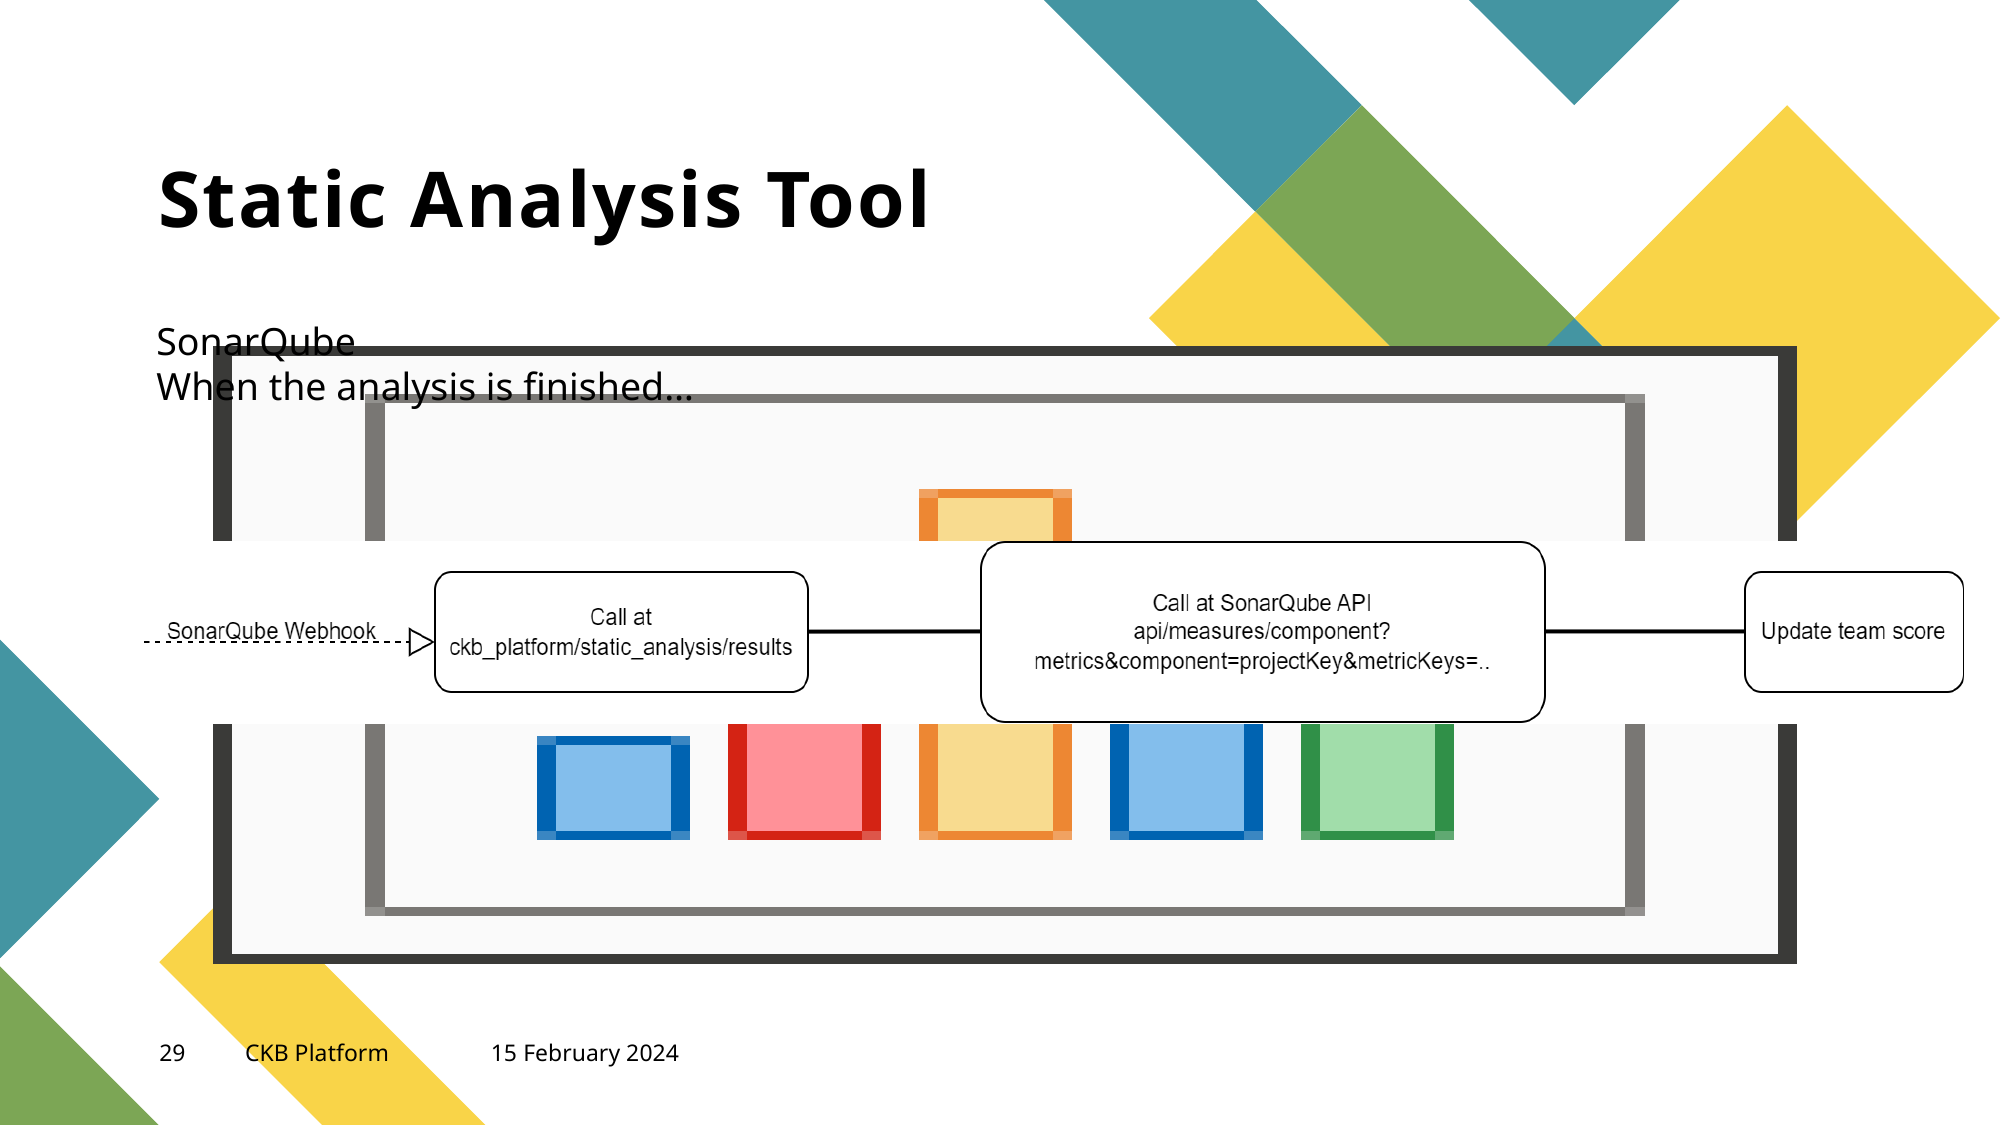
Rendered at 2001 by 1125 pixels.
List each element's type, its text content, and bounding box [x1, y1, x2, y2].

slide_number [491, 1038, 707, 1080]
text_box SonarQube When the analysis is finished… [156, 318, 1855, 541]
footer CKB Platform [245, 1038, 491, 1080]
title Static Analysis Tool [158, 144, 969, 245]
text_box SonarQube When the analysis is finished… [156, 724, 1855, 993]
slide_number 29 [159, 1038, 245, 1080]
picture [119, 541, 1964, 724]
